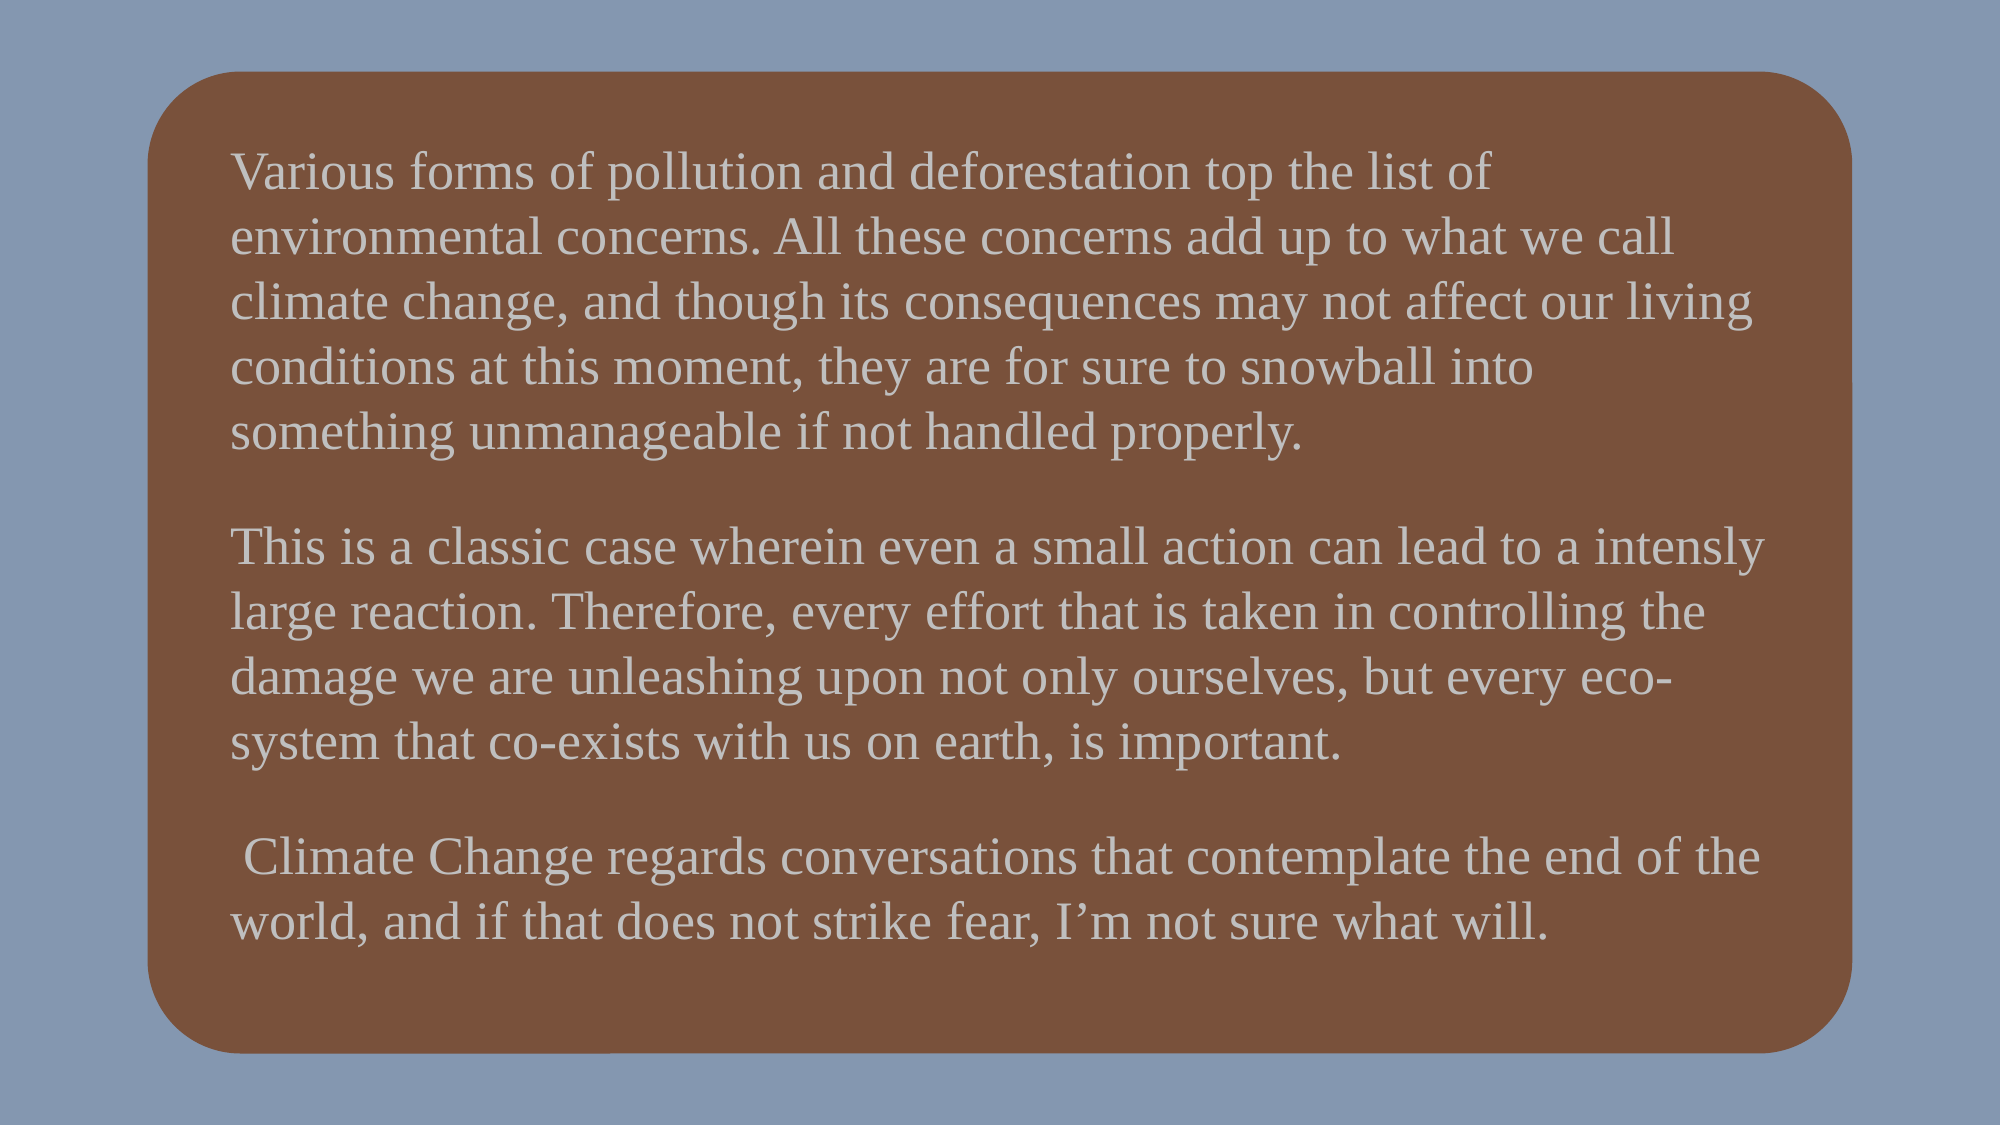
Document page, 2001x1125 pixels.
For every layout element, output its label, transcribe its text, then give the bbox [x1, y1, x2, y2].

text_box Various forms of pollution and deforestation top the list of environmental concerns. All these concerns add up to what we call climate change, and though its consequences may not affect our living conditions at this moment, they are for sure to snowball into something unmanageable if not handled properly. This is a classic case wherein even a small action can lead to a intensly large reaction. Therefore, every effort that is taken in controlling the damage we are unleashing upon not only ourselves, but every eco-system that co-exists with us on earth, is important. Climate Change regards conversations that contemplate the end of the world, and if that does not strike fear, I’m not sure what will. [215, 128, 1785, 958]
text_box [147, 71, 1853, 1054]
